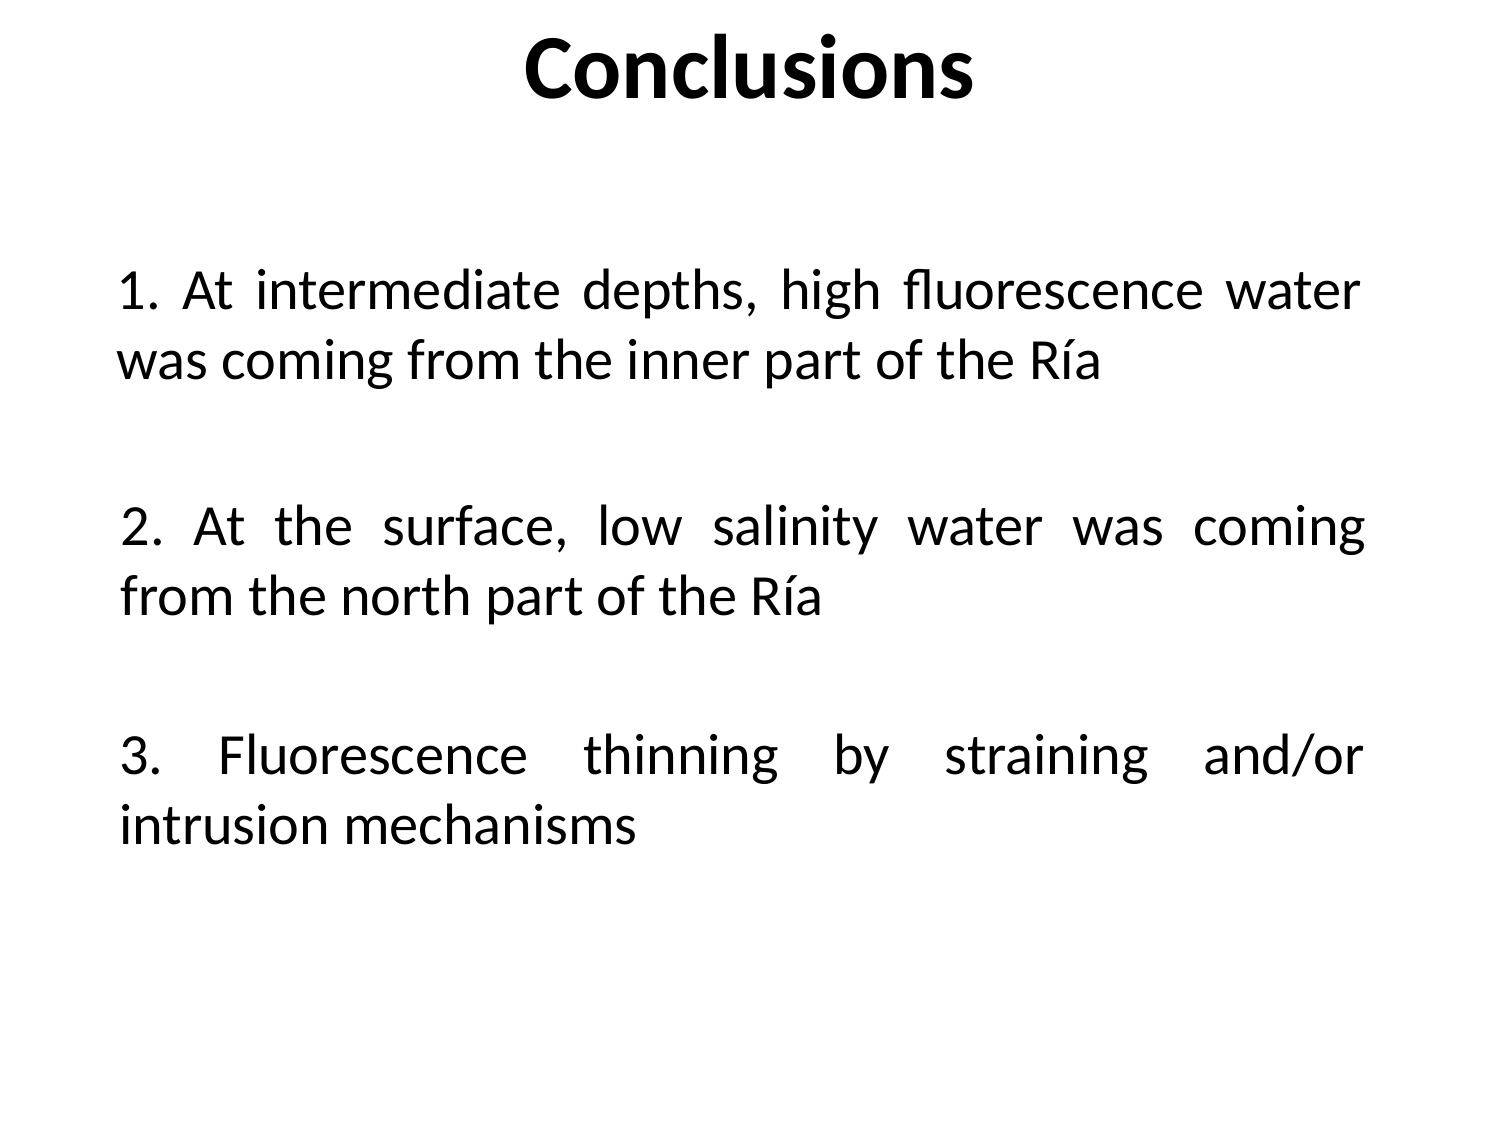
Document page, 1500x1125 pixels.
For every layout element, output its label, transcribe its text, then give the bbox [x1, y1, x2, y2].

text_box 2. At the surface, low salinity water was coming from the north part of the Ría [106, 479, 1382, 635]
text_box 3. Fluorescence thinning by straining and/or intrusion mechanisms [104, 708, 1381, 864]
text_box Conclusions [0, 0, 1500, 125]
text_box 1. At intermediate depths, high fluorescence water was coming from the inner part of the Ría [101, 243, 1378, 399]
